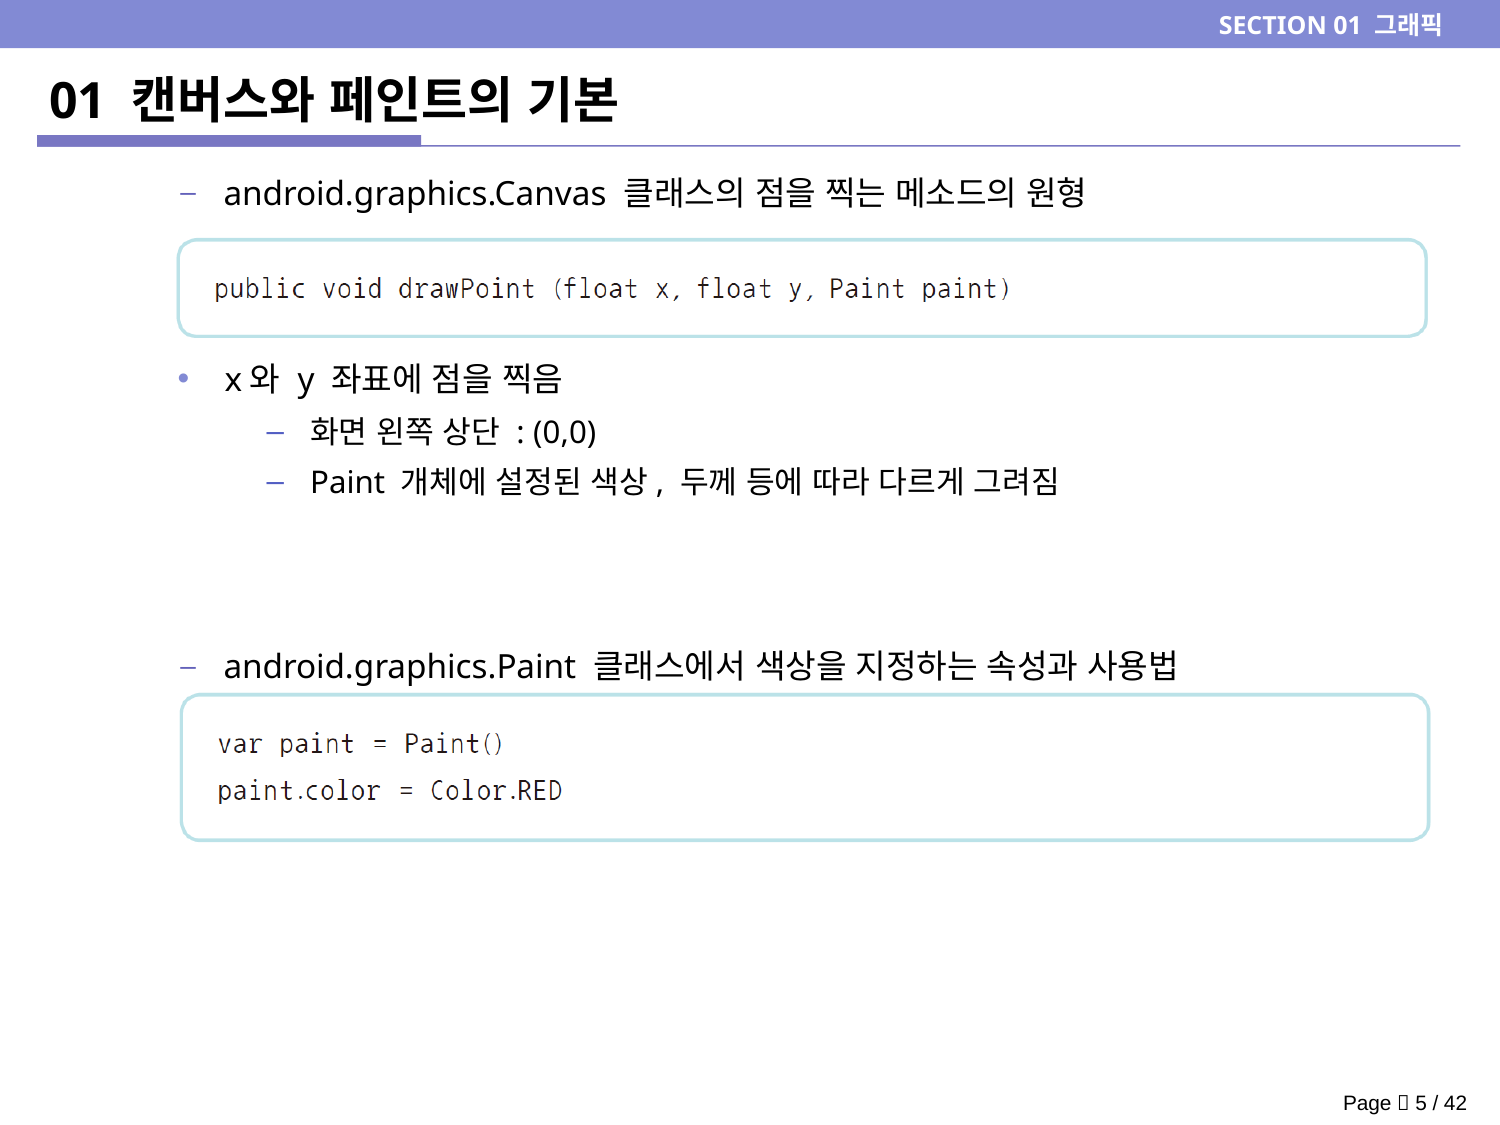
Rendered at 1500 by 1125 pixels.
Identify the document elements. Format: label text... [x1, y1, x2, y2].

picture [174, 692, 1435, 847]
list android.graphics.Canvas 클래스의 점을 찍는 메소드의 원형 x와 y 좌표에 점을 찍음 화면 왼쪽 상단 : (0,0) Paint 개체에 설정된 색상, 두께 등에 따라 다르게 그려짐 android.graphics.Paint 클래스에서 색상을 지정하는 속성과 사용법 [104, 171, 1382, 880]
text_box SECTION 01 그래픽 [1204, 2, 1500, 47]
picture [170, 232, 1432, 341]
title 01 캔버스와 페인트의 기본 [48, 67, 1448, 132]
